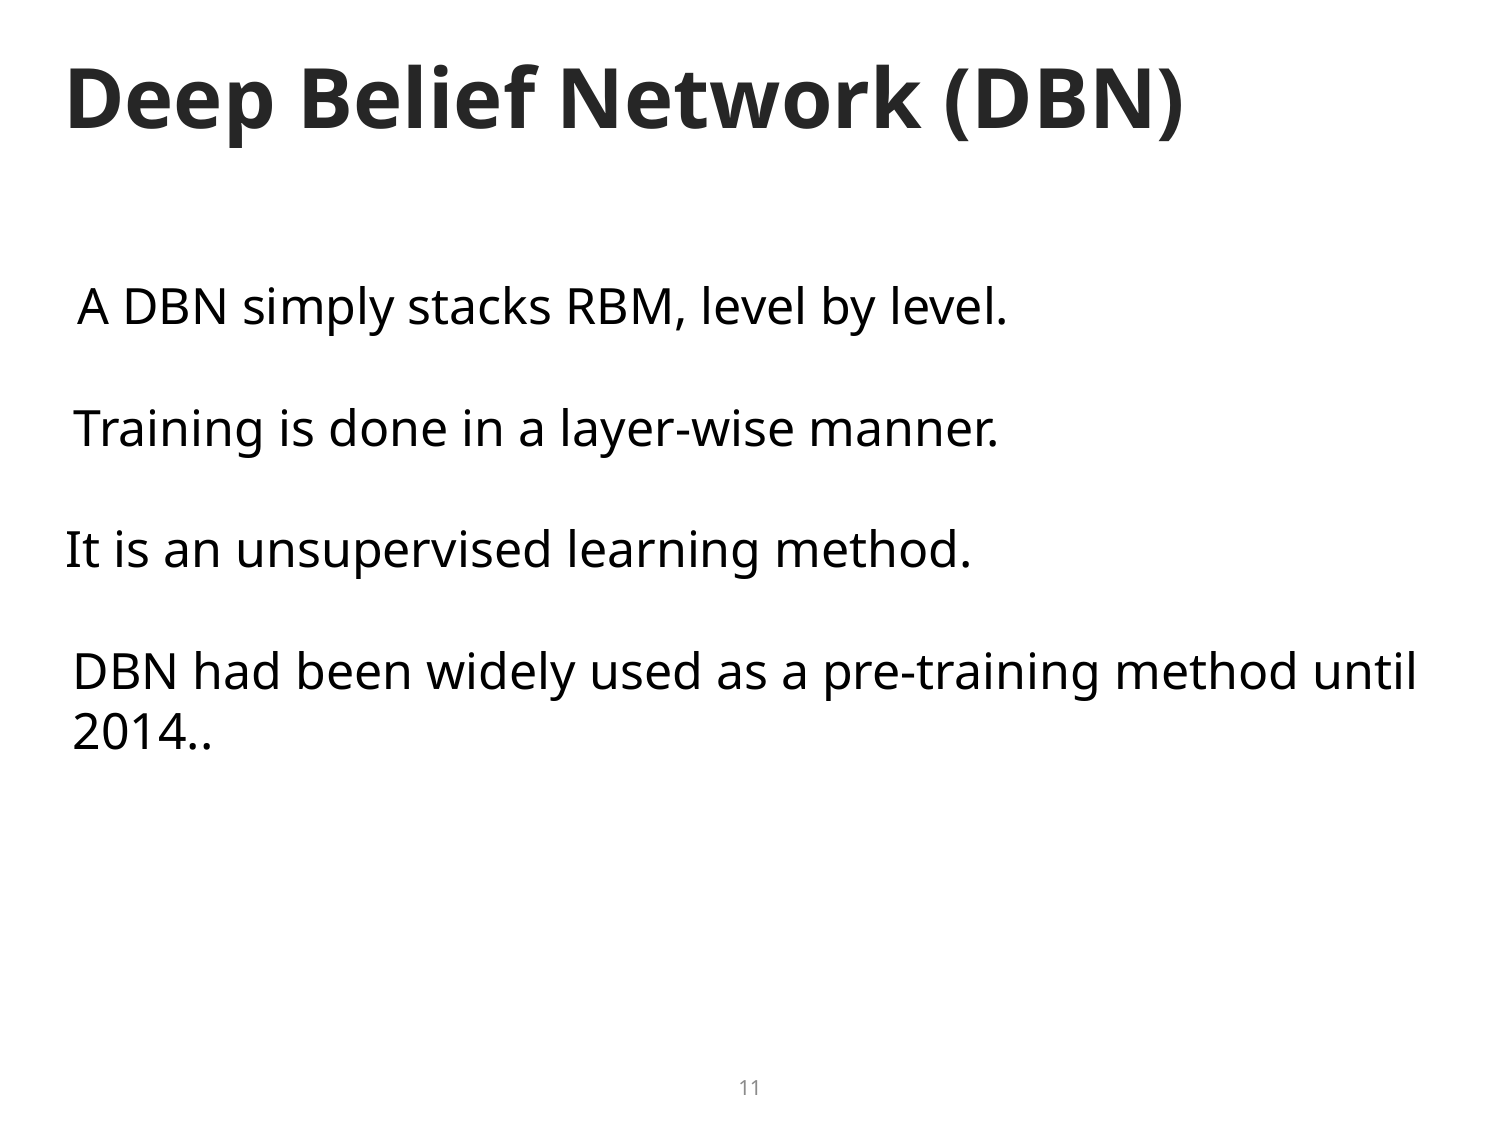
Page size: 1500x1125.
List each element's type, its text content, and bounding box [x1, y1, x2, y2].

text_box DBN had been widely used as a pre-training method until 2014.. [57, 632, 1499, 767]
text_box It is an unsupervised learning method. [50, 510, 1002, 586]
slide_number 11 [575, 1058, 925, 1119]
title Deep Belief Network (DBN) [48, 41, 1456, 149]
text_box Training is done in a layer-wise manner. [59, 388, 1029, 464]
text_box A DBN simply stacks RBM, level by level. [62, 267, 1038, 342]
